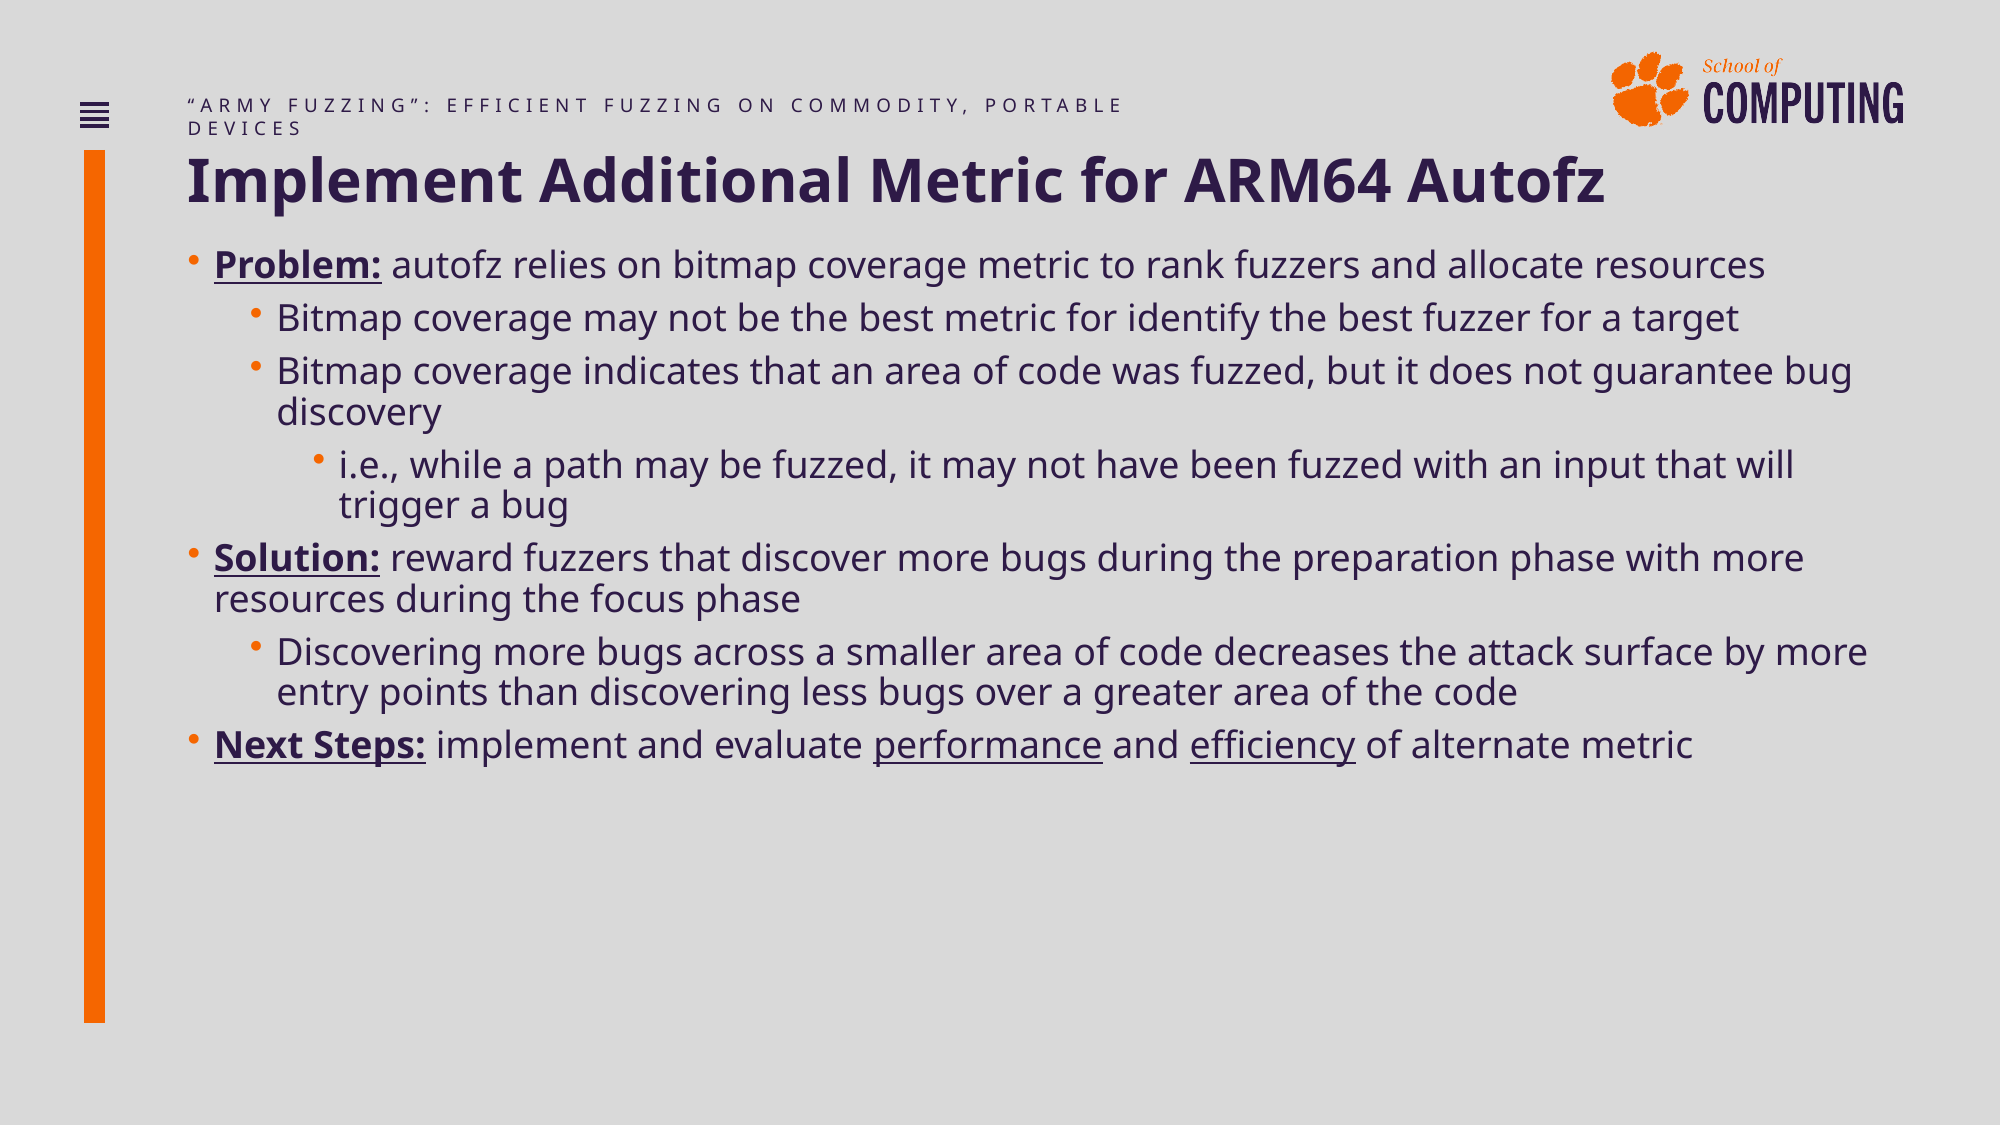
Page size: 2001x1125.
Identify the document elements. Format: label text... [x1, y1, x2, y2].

title Implement Additional Metric for ARM64 Autofz [186, 149, 1913, 224]
list Problem: autofz relies on bitmap coverage metric to rank fuzzers and allocate resources Bitmap coverage may not be the best metric for identify the best fuzzer for a target Bitmap coverage indicates that an area of code was fuzzed, but it does not guarantee bug discovery i.e., while a path may be fuzzed, it may not have been fuzzed with an input that will trigger a bug Solution: reward fuzzers that discover more bugs during the preparation phase with more resources during the focus phase Discovering more bugs across a smaller area of code decreases the attack surface by more entry points than discovering less bugs over a greater area of the code Next Steps: implement and evaluate performance and efficiency of alternate metric [186, 245, 1913, 896]
picture [1611, 51, 1903, 127]
